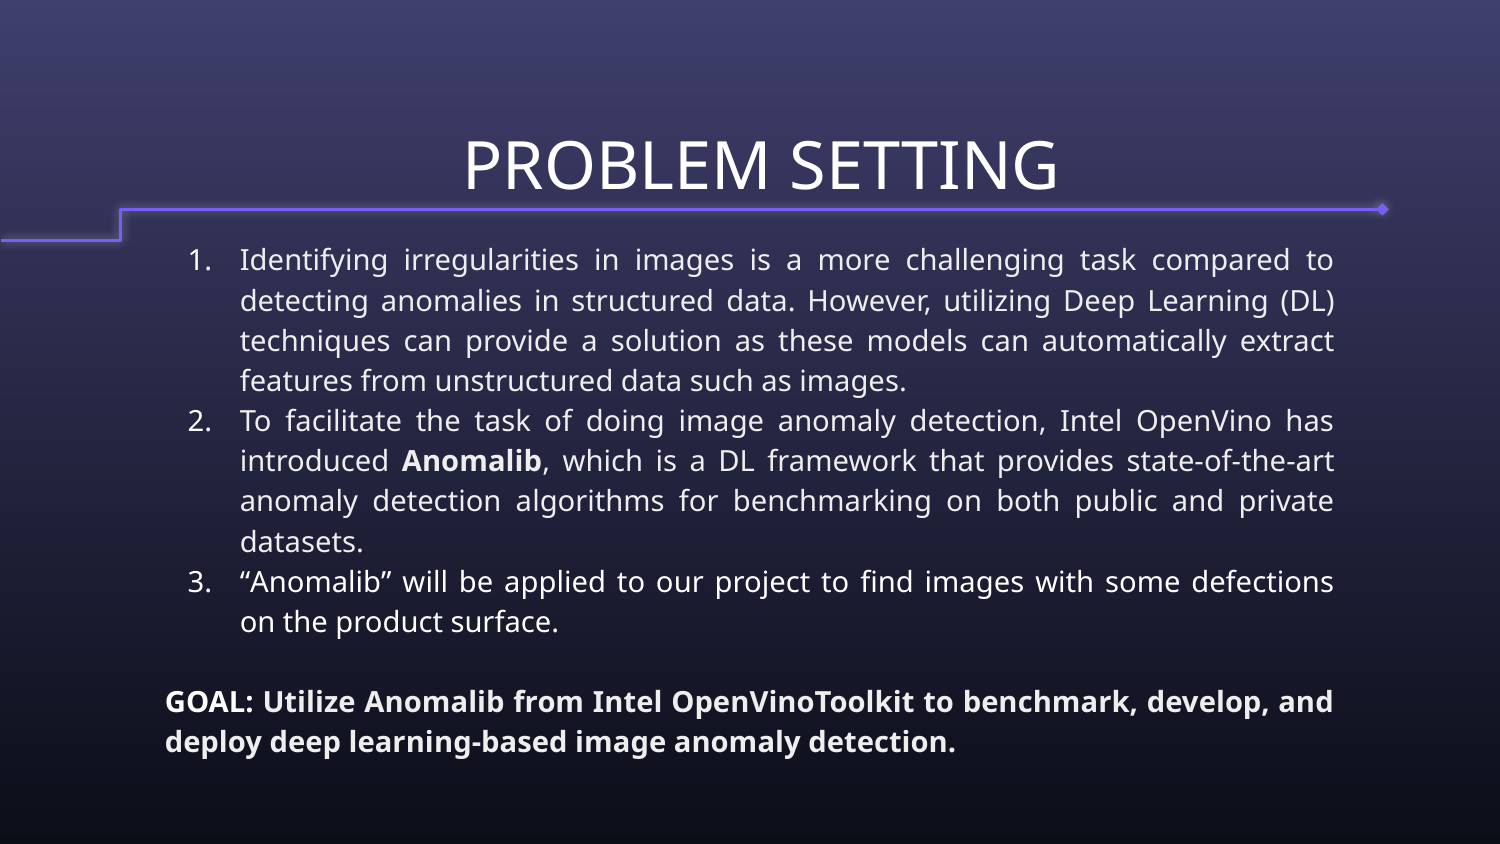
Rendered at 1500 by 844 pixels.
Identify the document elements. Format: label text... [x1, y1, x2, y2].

title PROBLEM SETTING [129, 96, 1394, 191]
text_box Identifying irregularities in images is a more challenging task compared to detecting anomalies in structured data. However, utilizing Deep Learning (DL) techniques can provide a solution as these models can automatically extract features from unstructured data such as images. To facilitate the task of doing image anomaly detection, Intel OpenVino has introduced Anomalib, which is a DL framework that provides state-of-the-art anomaly detection algorithms for benchmarking on both public and private datasets. “Anomalib” will be applied to our project to find images with some defections on the product surface. GOAL: Utilize Anomalib from Intel OpenVinoToolkit to benchmark, develop, and deploy deep learning-based image anomaly detection. [149, 221, 1351, 814]
